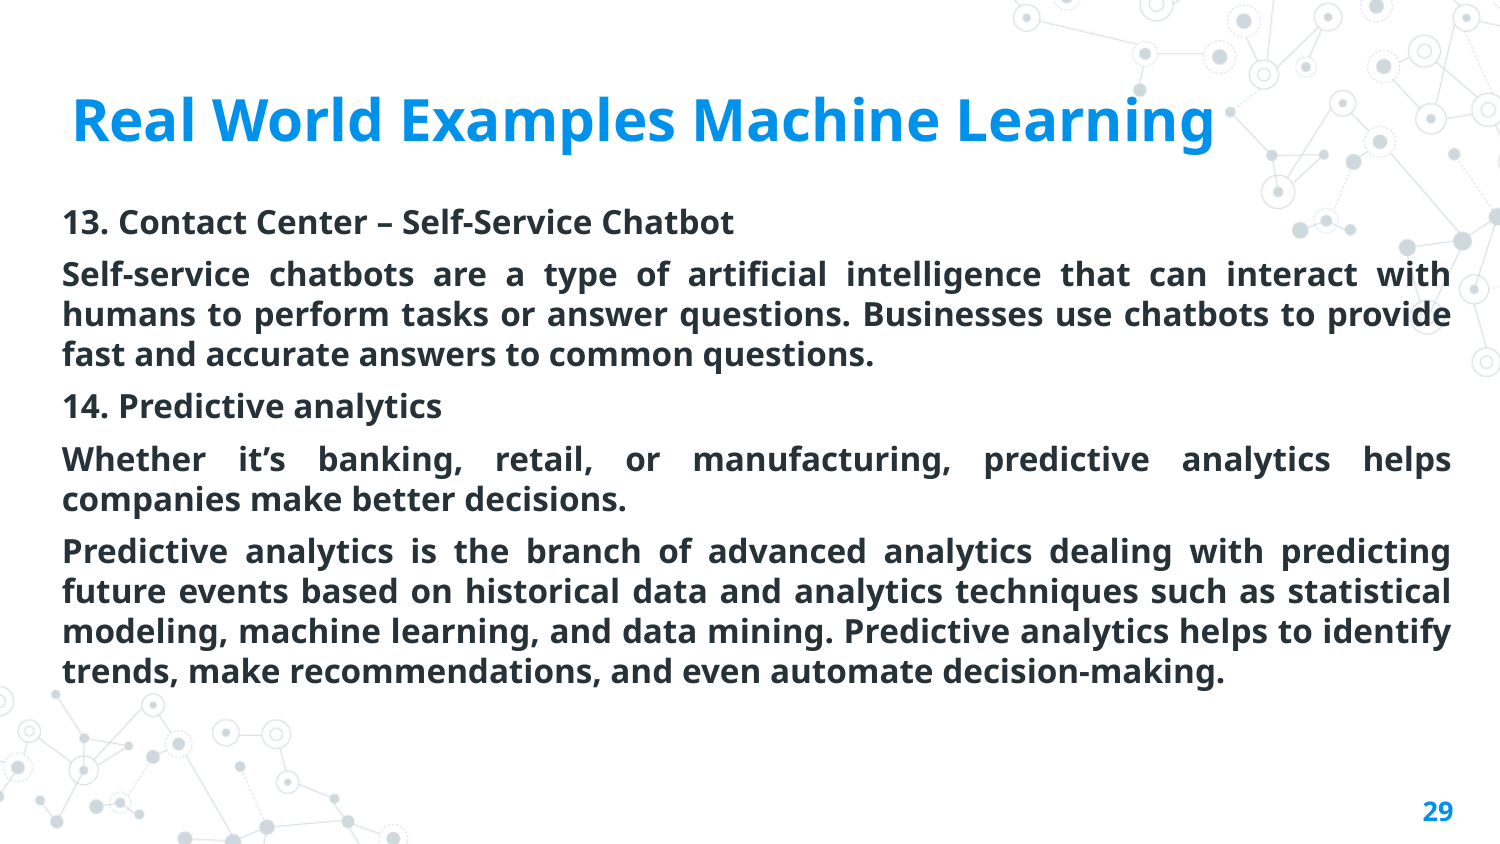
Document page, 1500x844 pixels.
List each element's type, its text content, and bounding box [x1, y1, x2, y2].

list 13. Contact Center – Self-Service Chatbot Self-service chatbots are a type of artificial intelligence that can interact with humans to perform tasks or answer questions. Businesses use chatbots to provide fast and accurate answers to common questions. 14. Predictive analytics Whether it’s banking, retail, or manufacturing, predictive analytics helps companies make better decisions. Predictive analytics is the branch of advanced analytics dealing with predicting future events based on historical data and analytics techniques such as statistical modeling, machine learning, and data mining. Predictive analytics helps to identify trends, make recommendations, and even automate decision-making. [46, 186, 1469, 733]
title Real World Examples Machine Learning [55, 53, 1299, 169]
slide_number 29 [1378, 779, 1469, 844]
picture [0, 0, 1500, 844]
